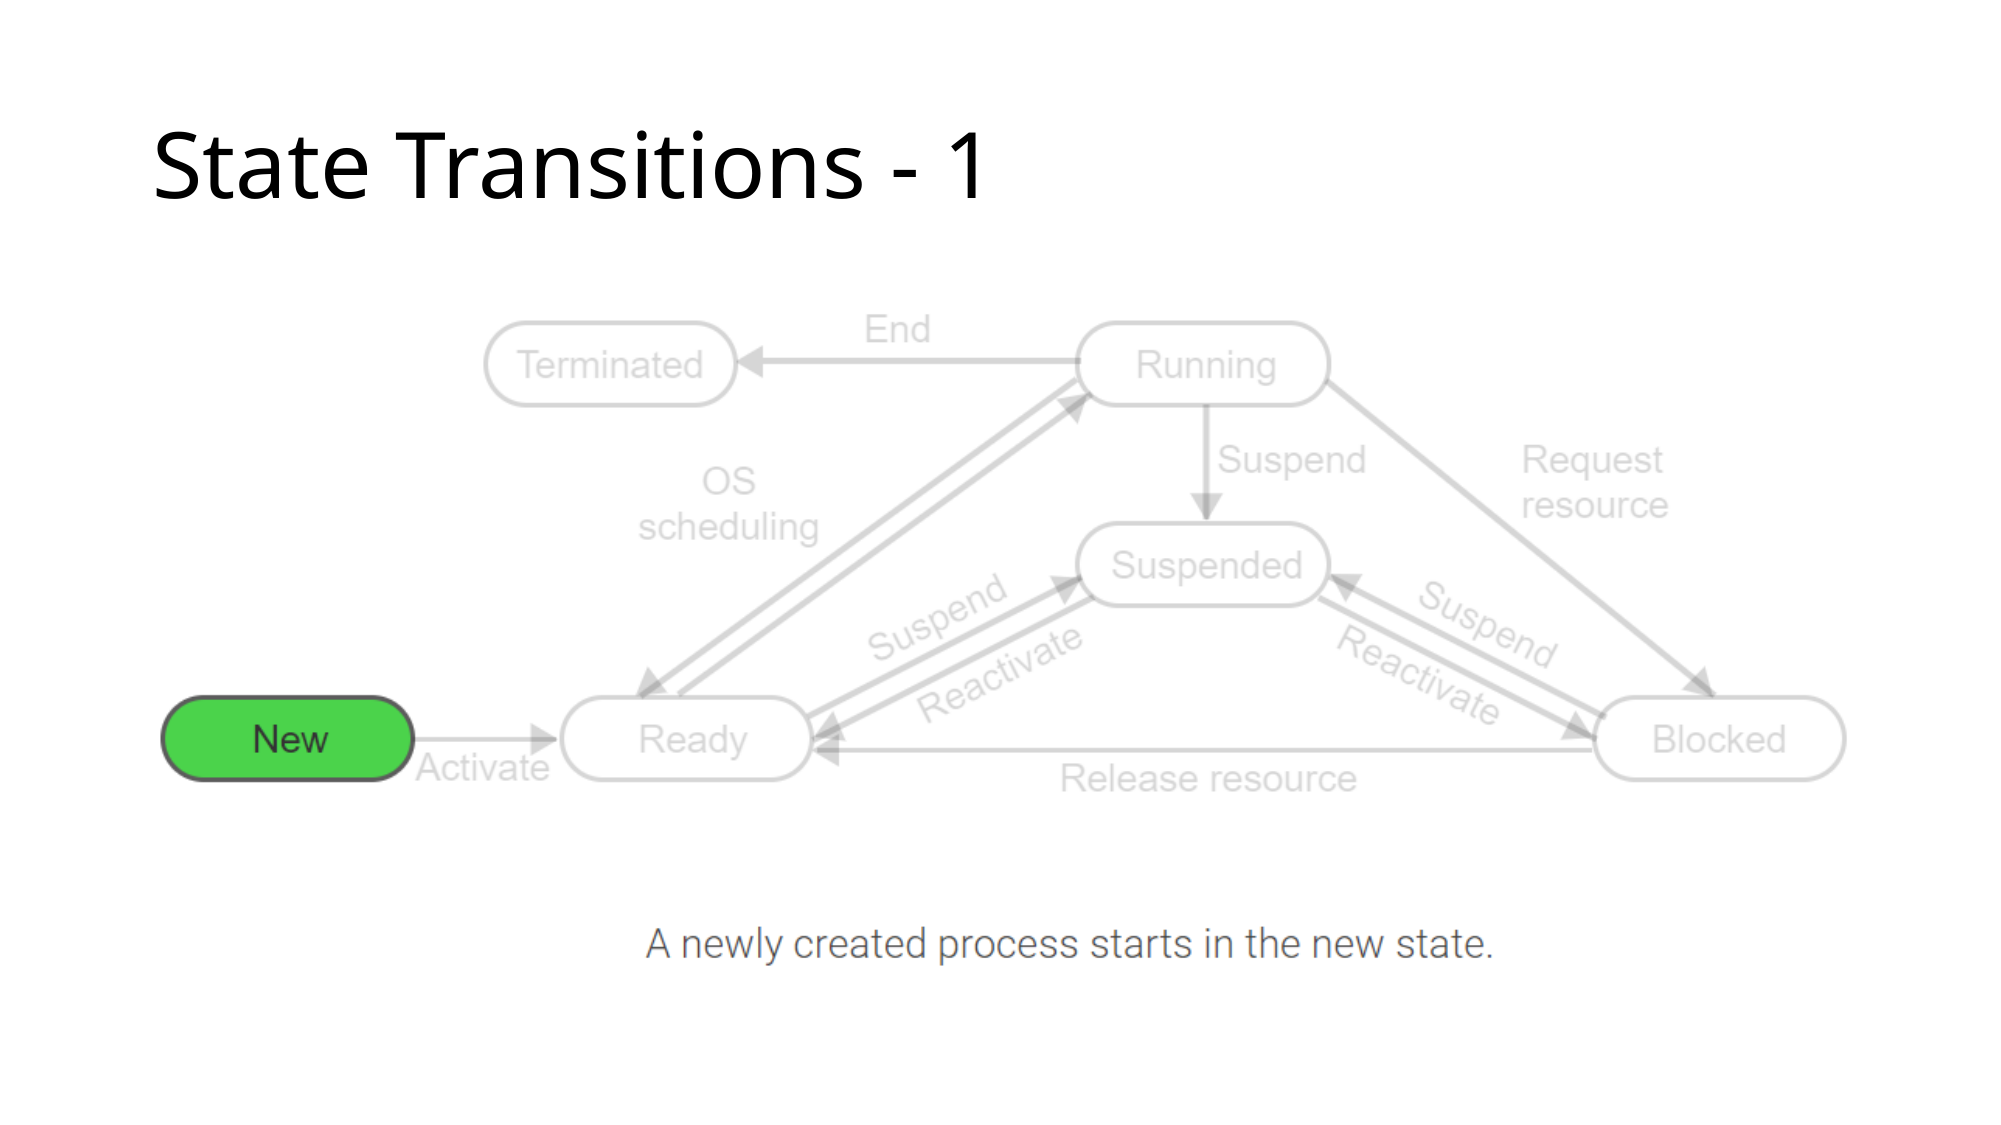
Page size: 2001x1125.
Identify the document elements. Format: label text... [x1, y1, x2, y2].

title State Transitions - 1 [137, 59, 1863, 278]
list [139, 299, 1861, 1014]
